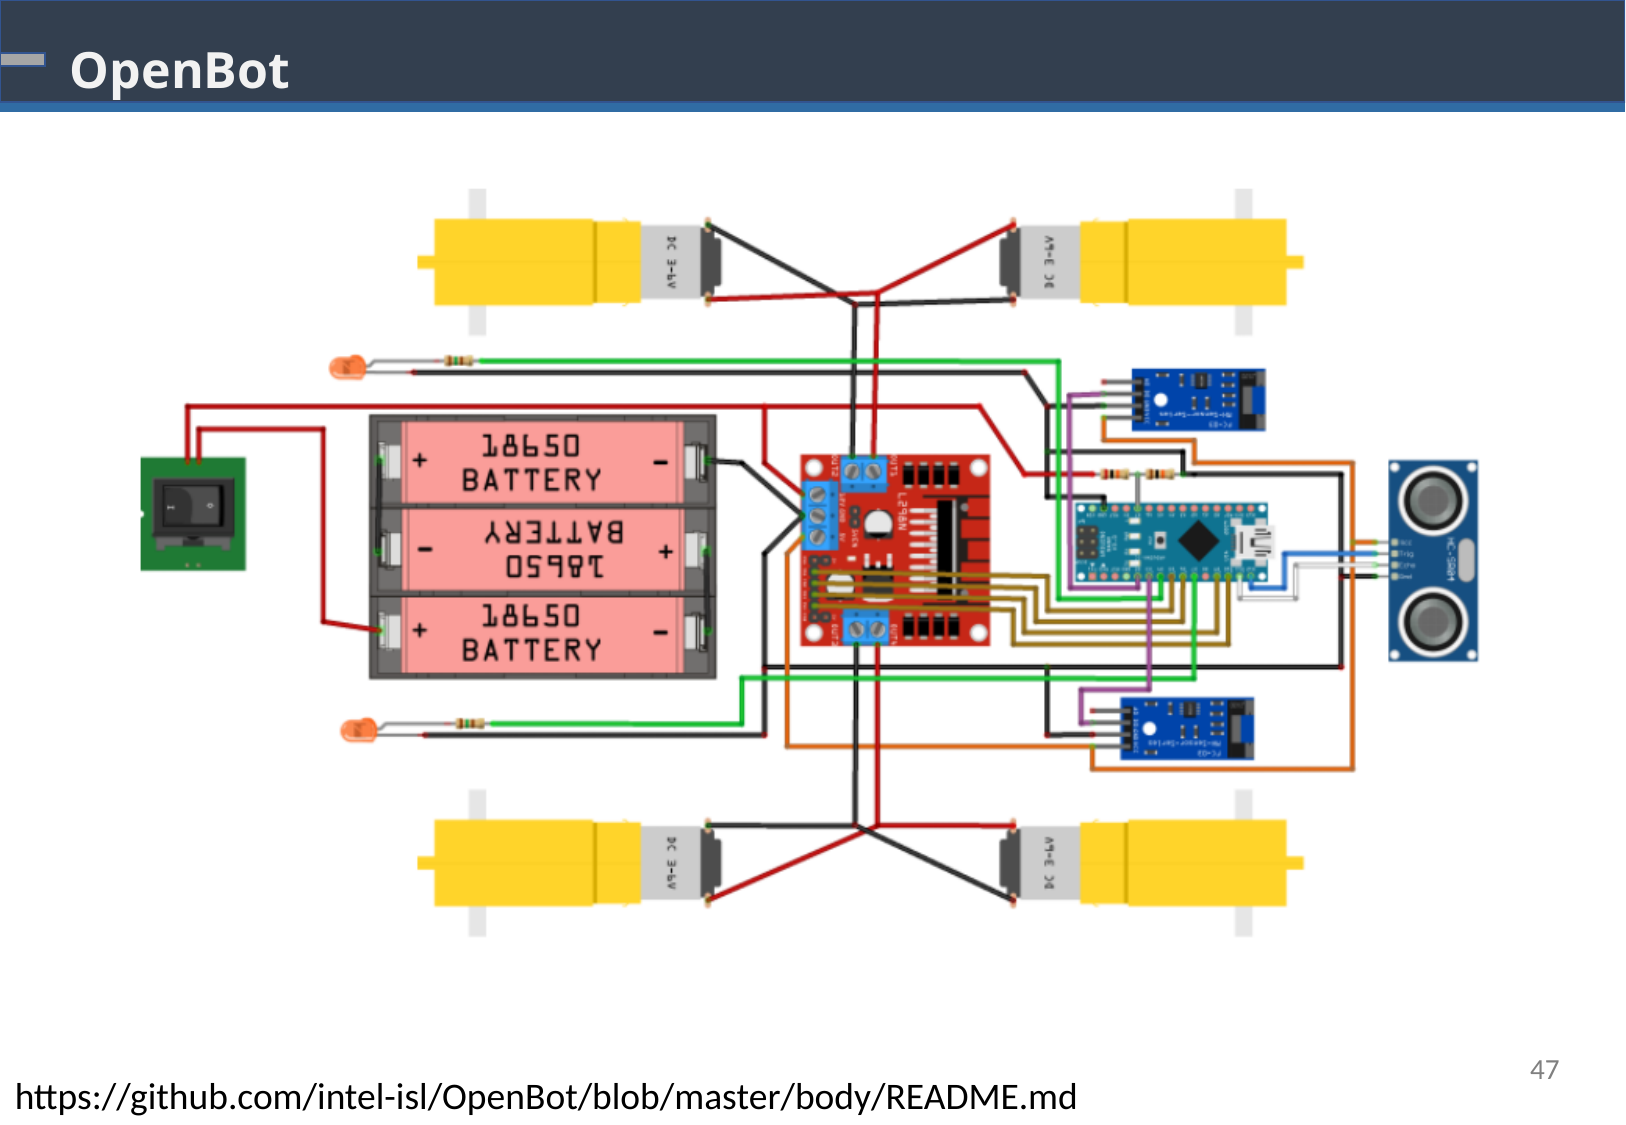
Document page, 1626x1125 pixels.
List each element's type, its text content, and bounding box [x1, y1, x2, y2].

text_box https://github.com/intel-isl/OpenBot/blob/master/body/README.md [0, 1064, 1350, 1125]
slide_number 47 [1246, 1042, 1575, 1103]
picture [130, 175, 1495, 950]
title OpenBot [55, 37, 1457, 90]
